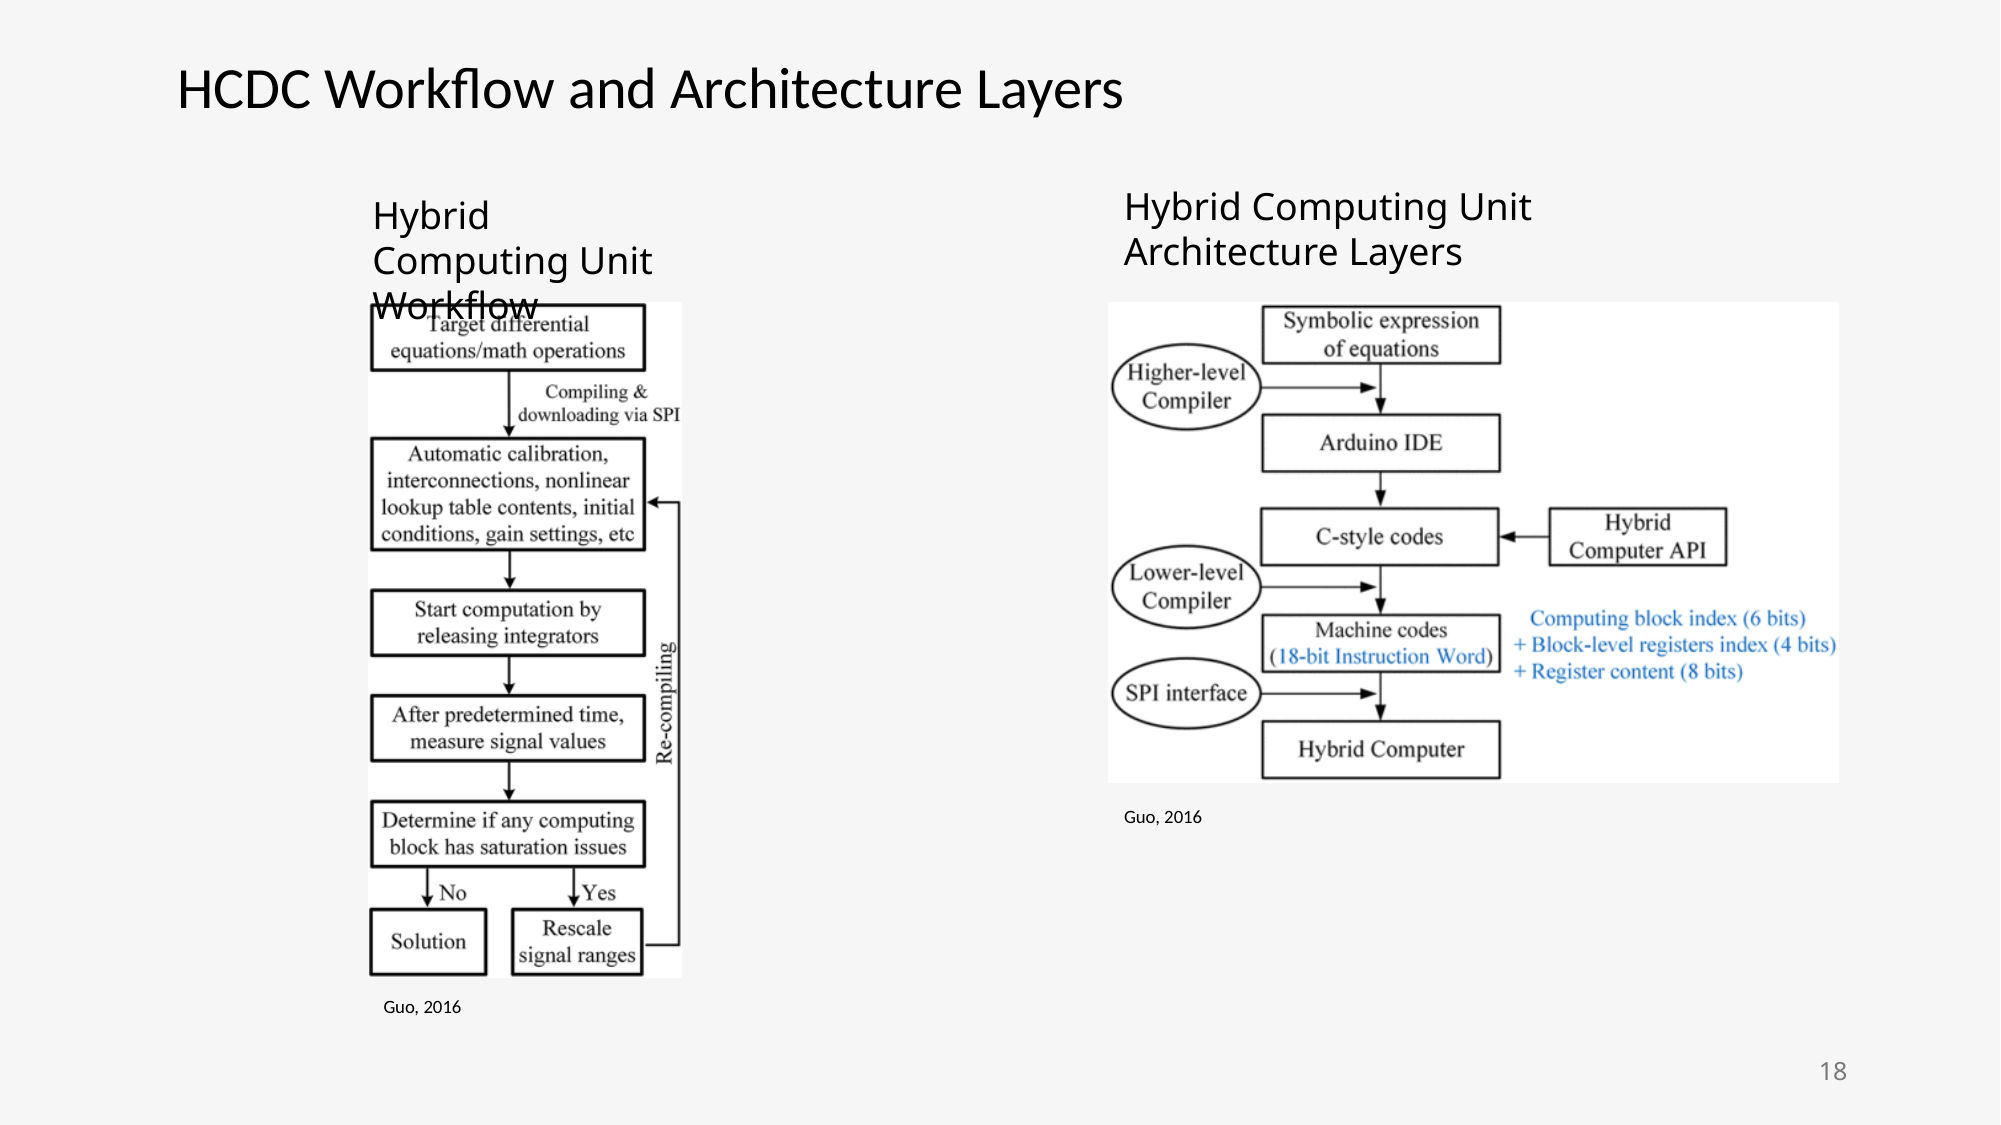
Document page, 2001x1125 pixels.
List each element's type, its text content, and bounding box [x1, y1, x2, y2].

text_box Guo, 2016 [1109, 797, 1318, 836]
picture [1108, 302, 1840, 783]
text_box HCDC Workflow and Architecture Layers [162, 42, 1583, 128]
picture [368, 301, 683, 978]
text_box Hybrid Computing Unit Architecture Layers [1108, 175, 1637, 281]
text_box Guo, 2016 [368, 987, 577, 1026]
slide_number 18 [1412, 1042, 1863, 1103]
text_box Hybrid Computing Unit Workflow [357, 184, 693, 335]
